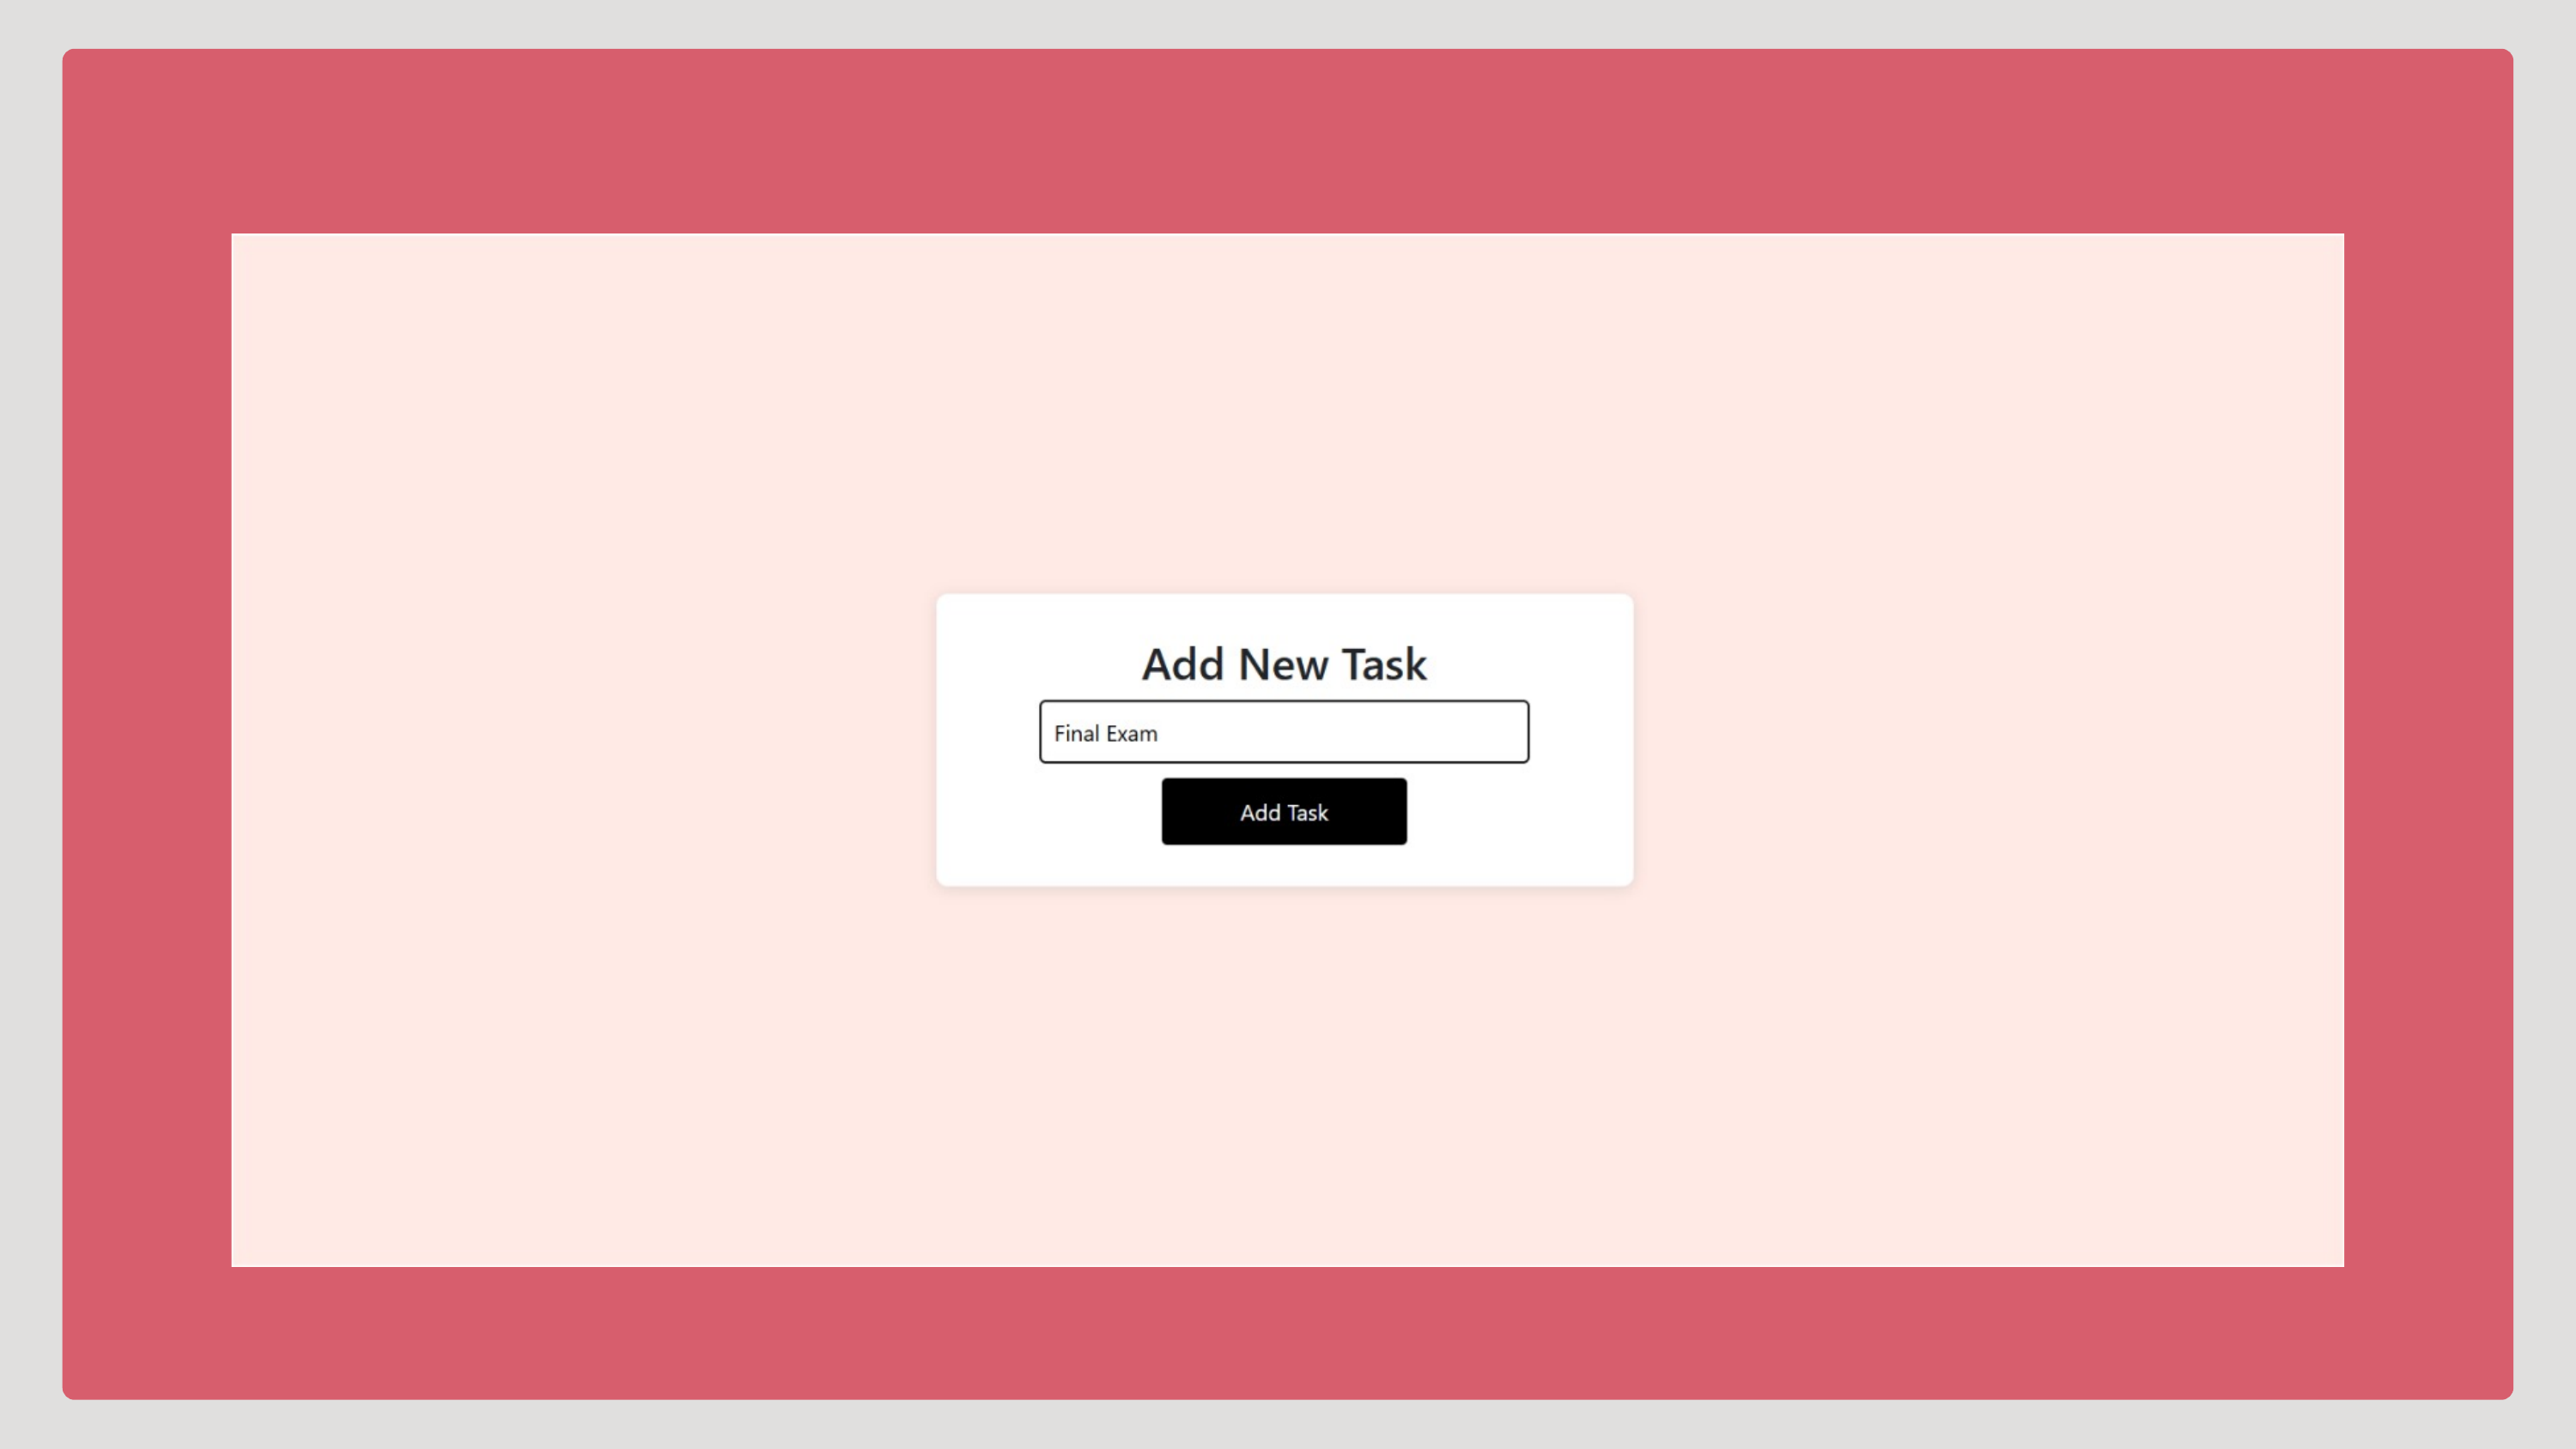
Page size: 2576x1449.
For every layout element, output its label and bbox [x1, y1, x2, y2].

text_box [62, 48, 2514, 1400]
